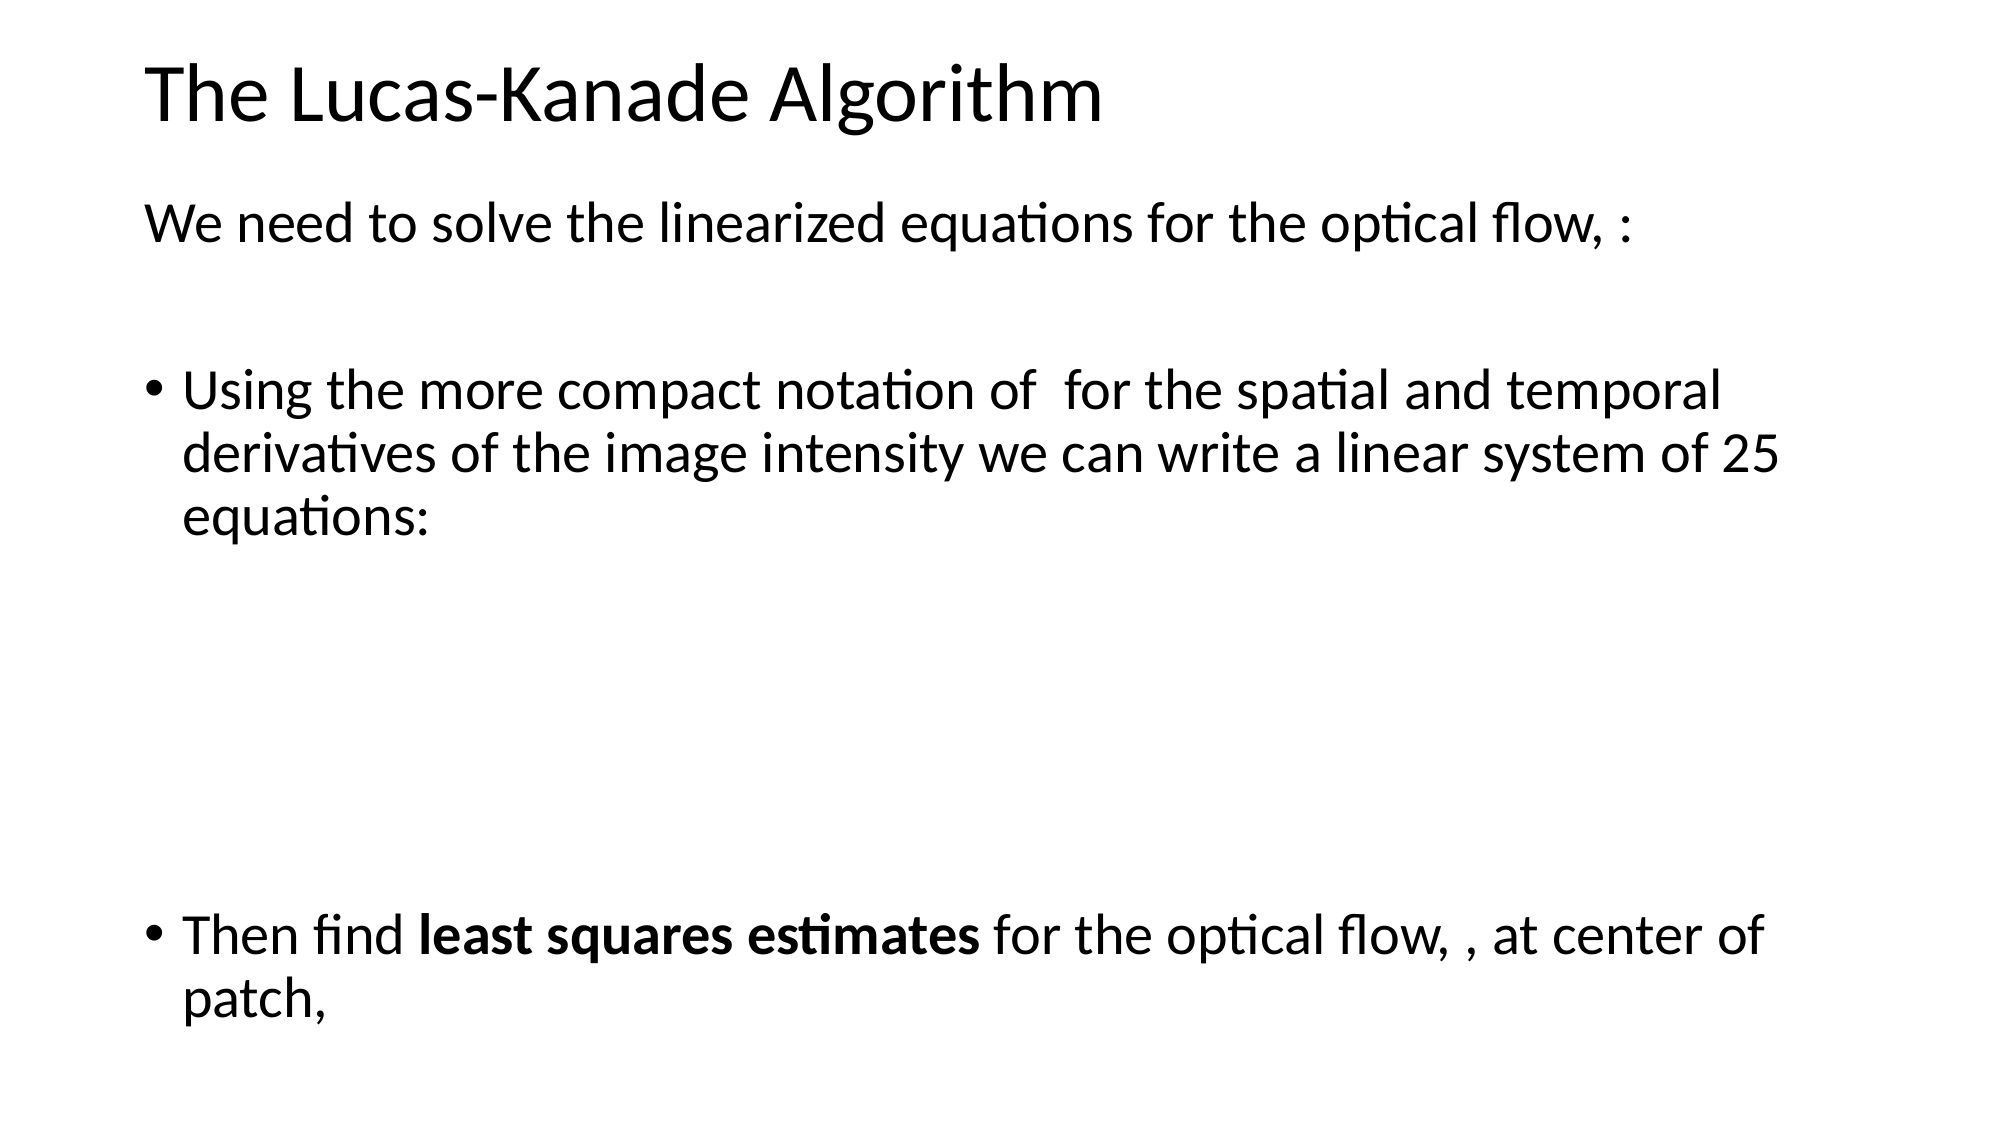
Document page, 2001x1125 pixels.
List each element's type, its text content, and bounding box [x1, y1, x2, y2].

title The Lucas-Kanade Algorithm [129, 22, 1855, 166]
